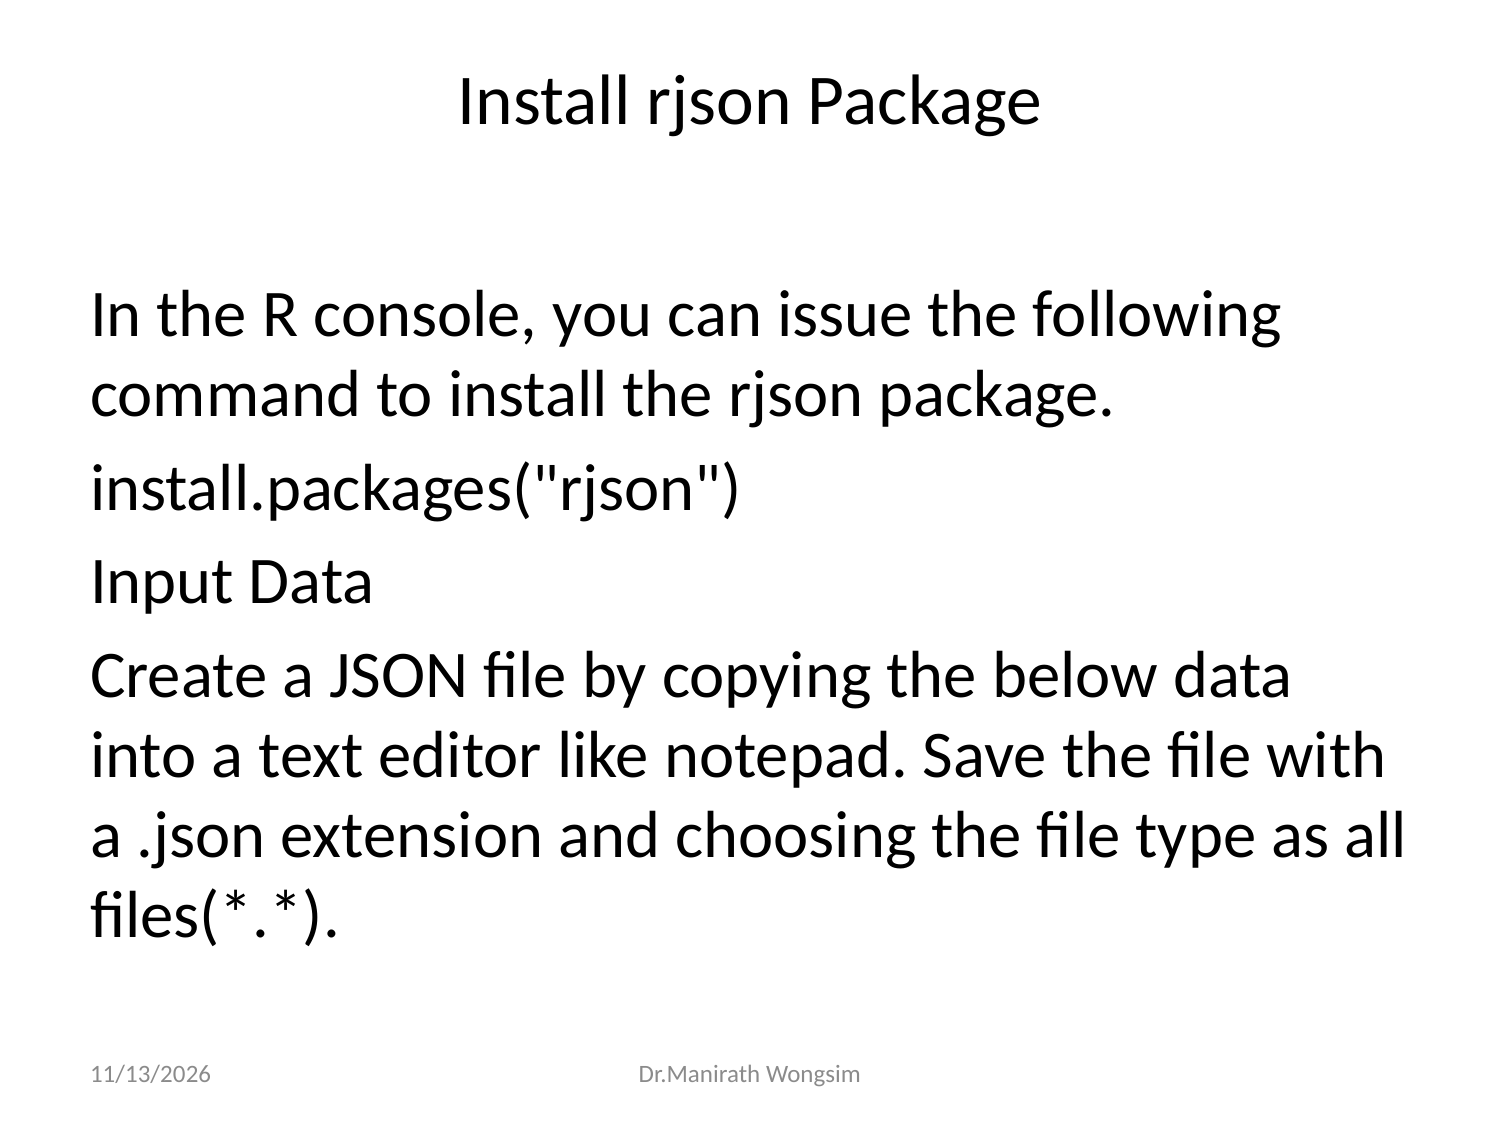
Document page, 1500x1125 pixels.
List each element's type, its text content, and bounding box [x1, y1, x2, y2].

list In the R console, you can issue the following command to install the rjson package. install.packages("rjson") Input Data Create a JSON file by copying the below data into a text editor like notepad. Save the file with a .json extension and choosing the file type as all files(*.*). [75, 262, 1425, 1005]
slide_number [75, 1042, 425, 1103]
title Install rjson Package [75, 45, 1425, 233]
footer Dr.Manirath Wongsim [512, 1042, 988, 1103]
